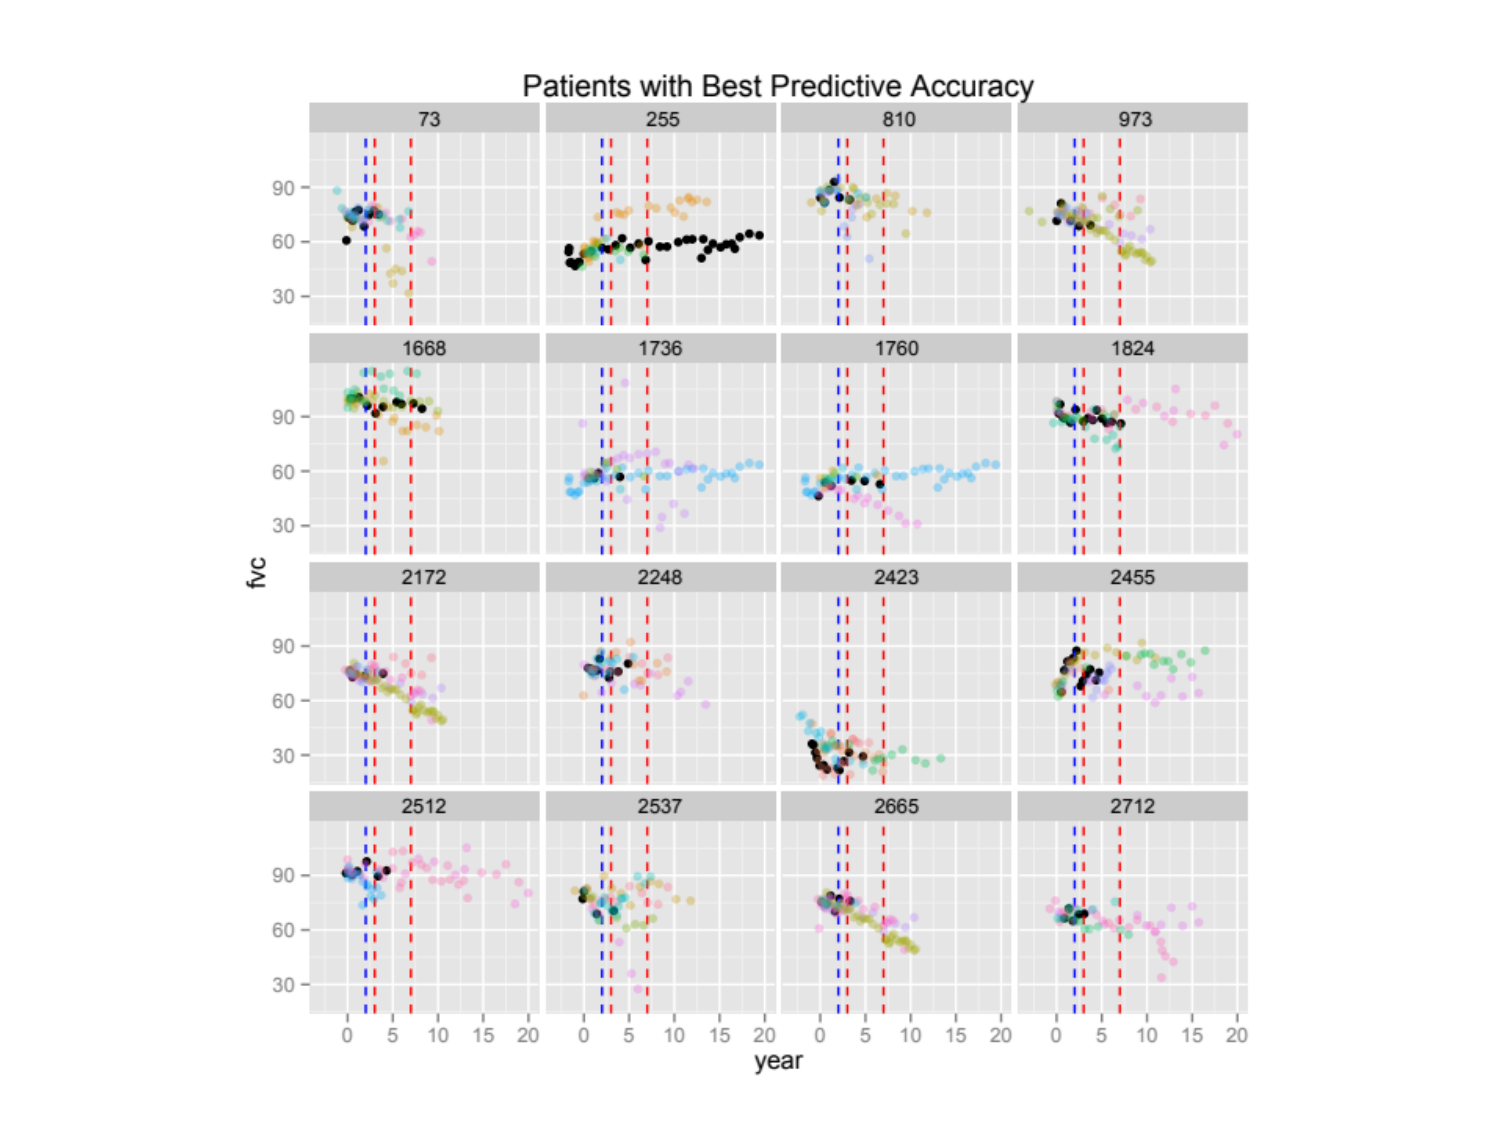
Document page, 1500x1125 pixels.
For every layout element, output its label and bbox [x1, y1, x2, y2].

picture [224, 37, 1276, 1088]
